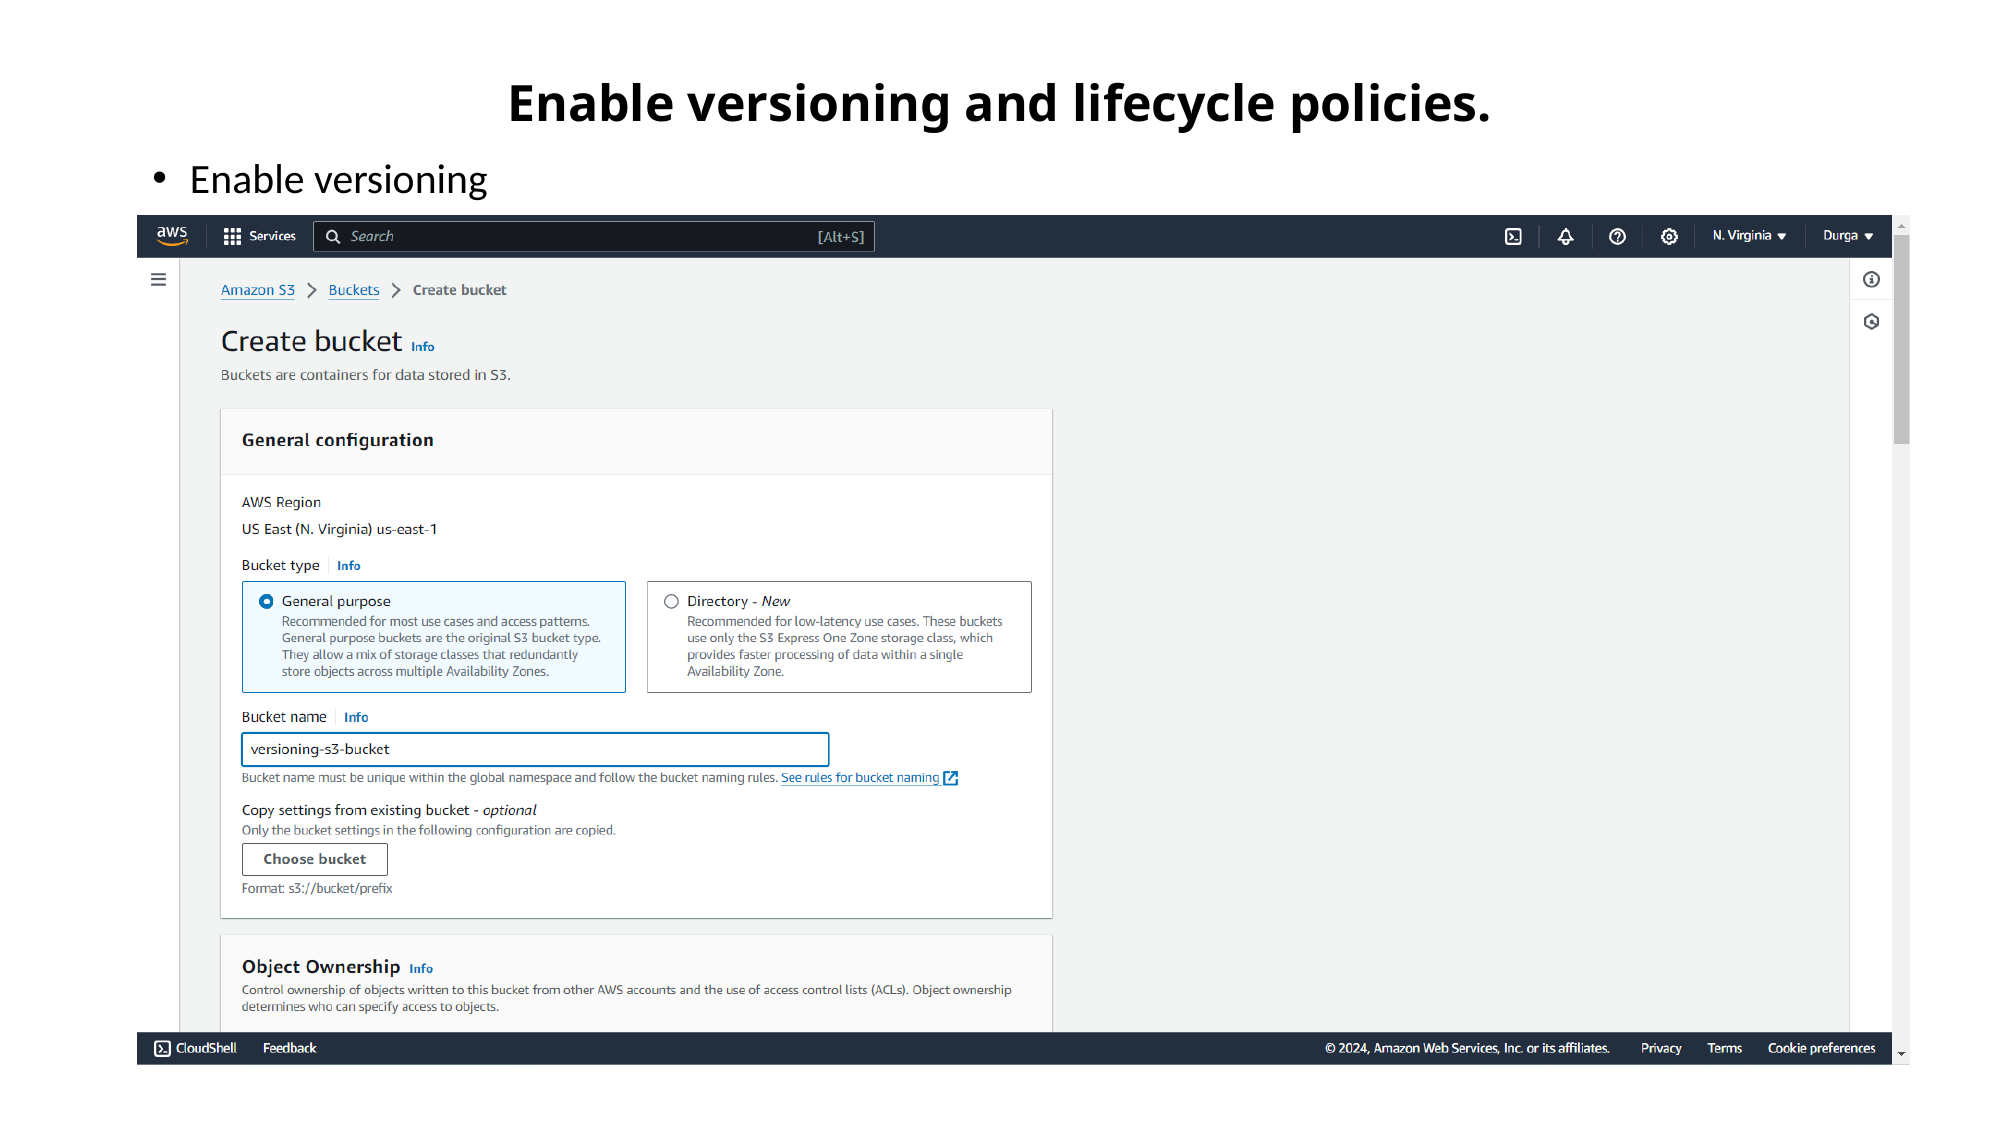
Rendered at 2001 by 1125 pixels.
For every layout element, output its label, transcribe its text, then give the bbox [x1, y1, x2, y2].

picture [137, 215, 1910, 1065]
title Enable versioning and lifecycle policies. [137, 59, 1863, 149]
list Enable versioning [137, 149, 1863, 215]
